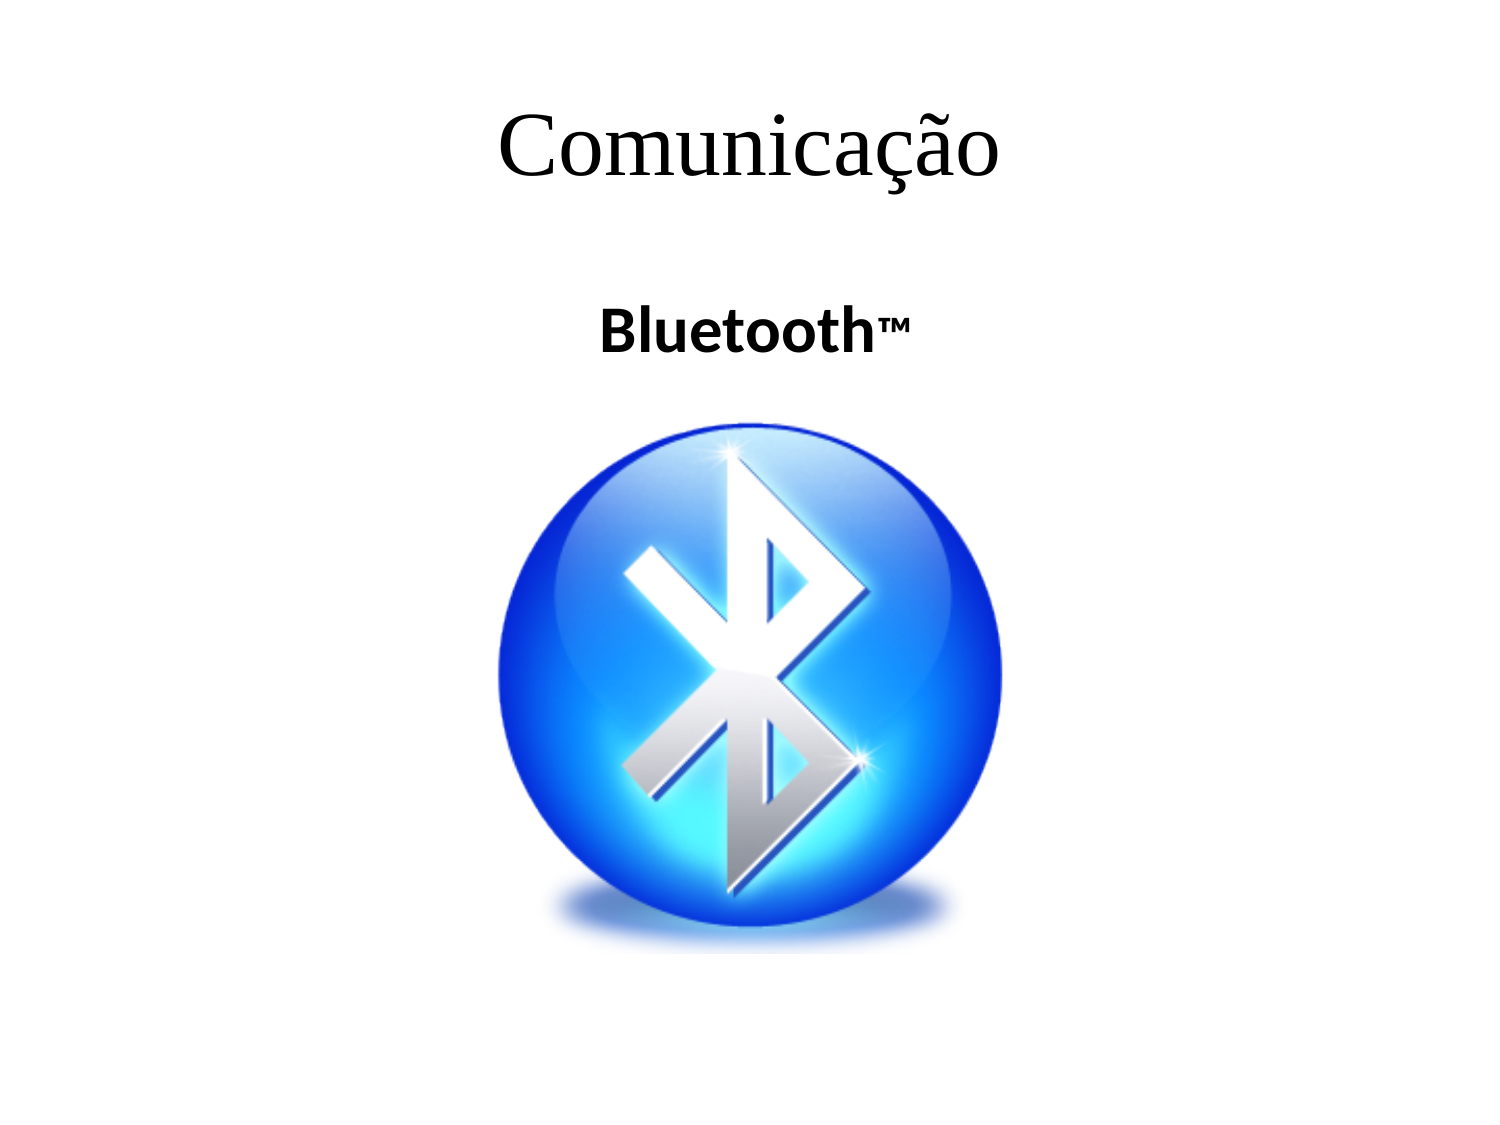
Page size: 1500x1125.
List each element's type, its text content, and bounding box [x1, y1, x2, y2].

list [489, 420, 1024, 955]
title Comunicação [75, 45, 1425, 233]
text_box Bluetooth™ [549, 278, 963, 374]
